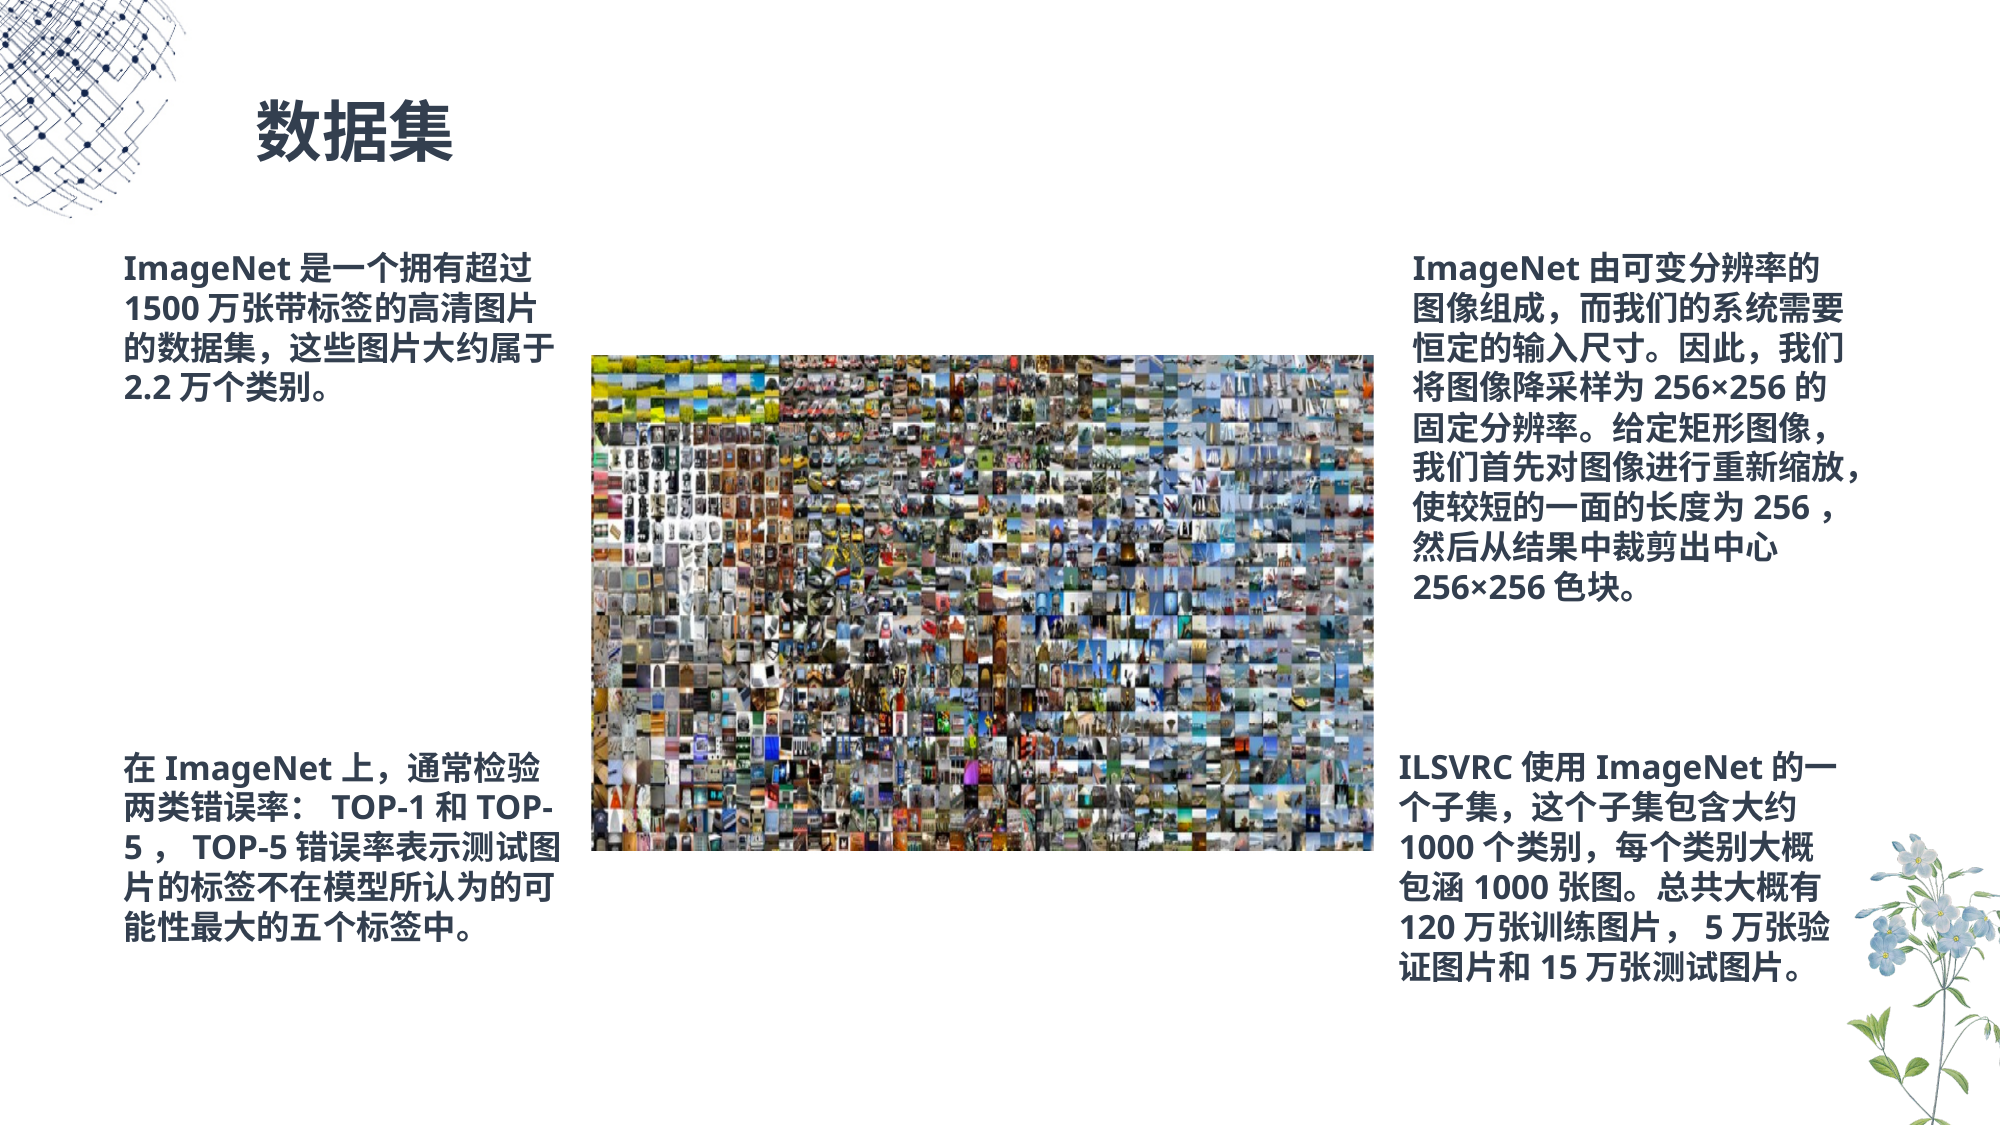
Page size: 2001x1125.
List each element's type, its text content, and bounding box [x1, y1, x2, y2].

text_box 在ImageNet上，通常检验两类错误率：TOP-1和TOP-5，TOP-5错误率表示测试图片的标签不在模型所认为的可能性最大的五个标签中。 [109, 739, 580, 954]
text_box ILSVRC使用ImageNet的一个子集，这个子集包含大约1000个类别，每个类别大概包涵1000张图。总共大概有120万张训练图片，5万张验证图片和15万张测试图片。 [1384, 739, 1855, 994]
text_box ImageNet是一个拥有超过1500万张带标签的高清图片的数据集，这些图片大约属于2.2万个类别。 [109, 239, 580, 414]
picture [0, 0, 2000, 1125]
text_box ImageNet由可变分辨率的图像组成，而我们的系统需要恒定的输入尺寸。因此，我们将图像降采样为256×256的固定分辨率。给定矩形图像，我们首先对图像进行重新缩放，使较短的一面的长度为256，然后从结果中裁剪出中心256×256色块。 [1398, 239, 1869, 614]
text_box 数据集 [240, 82, 757, 178]
